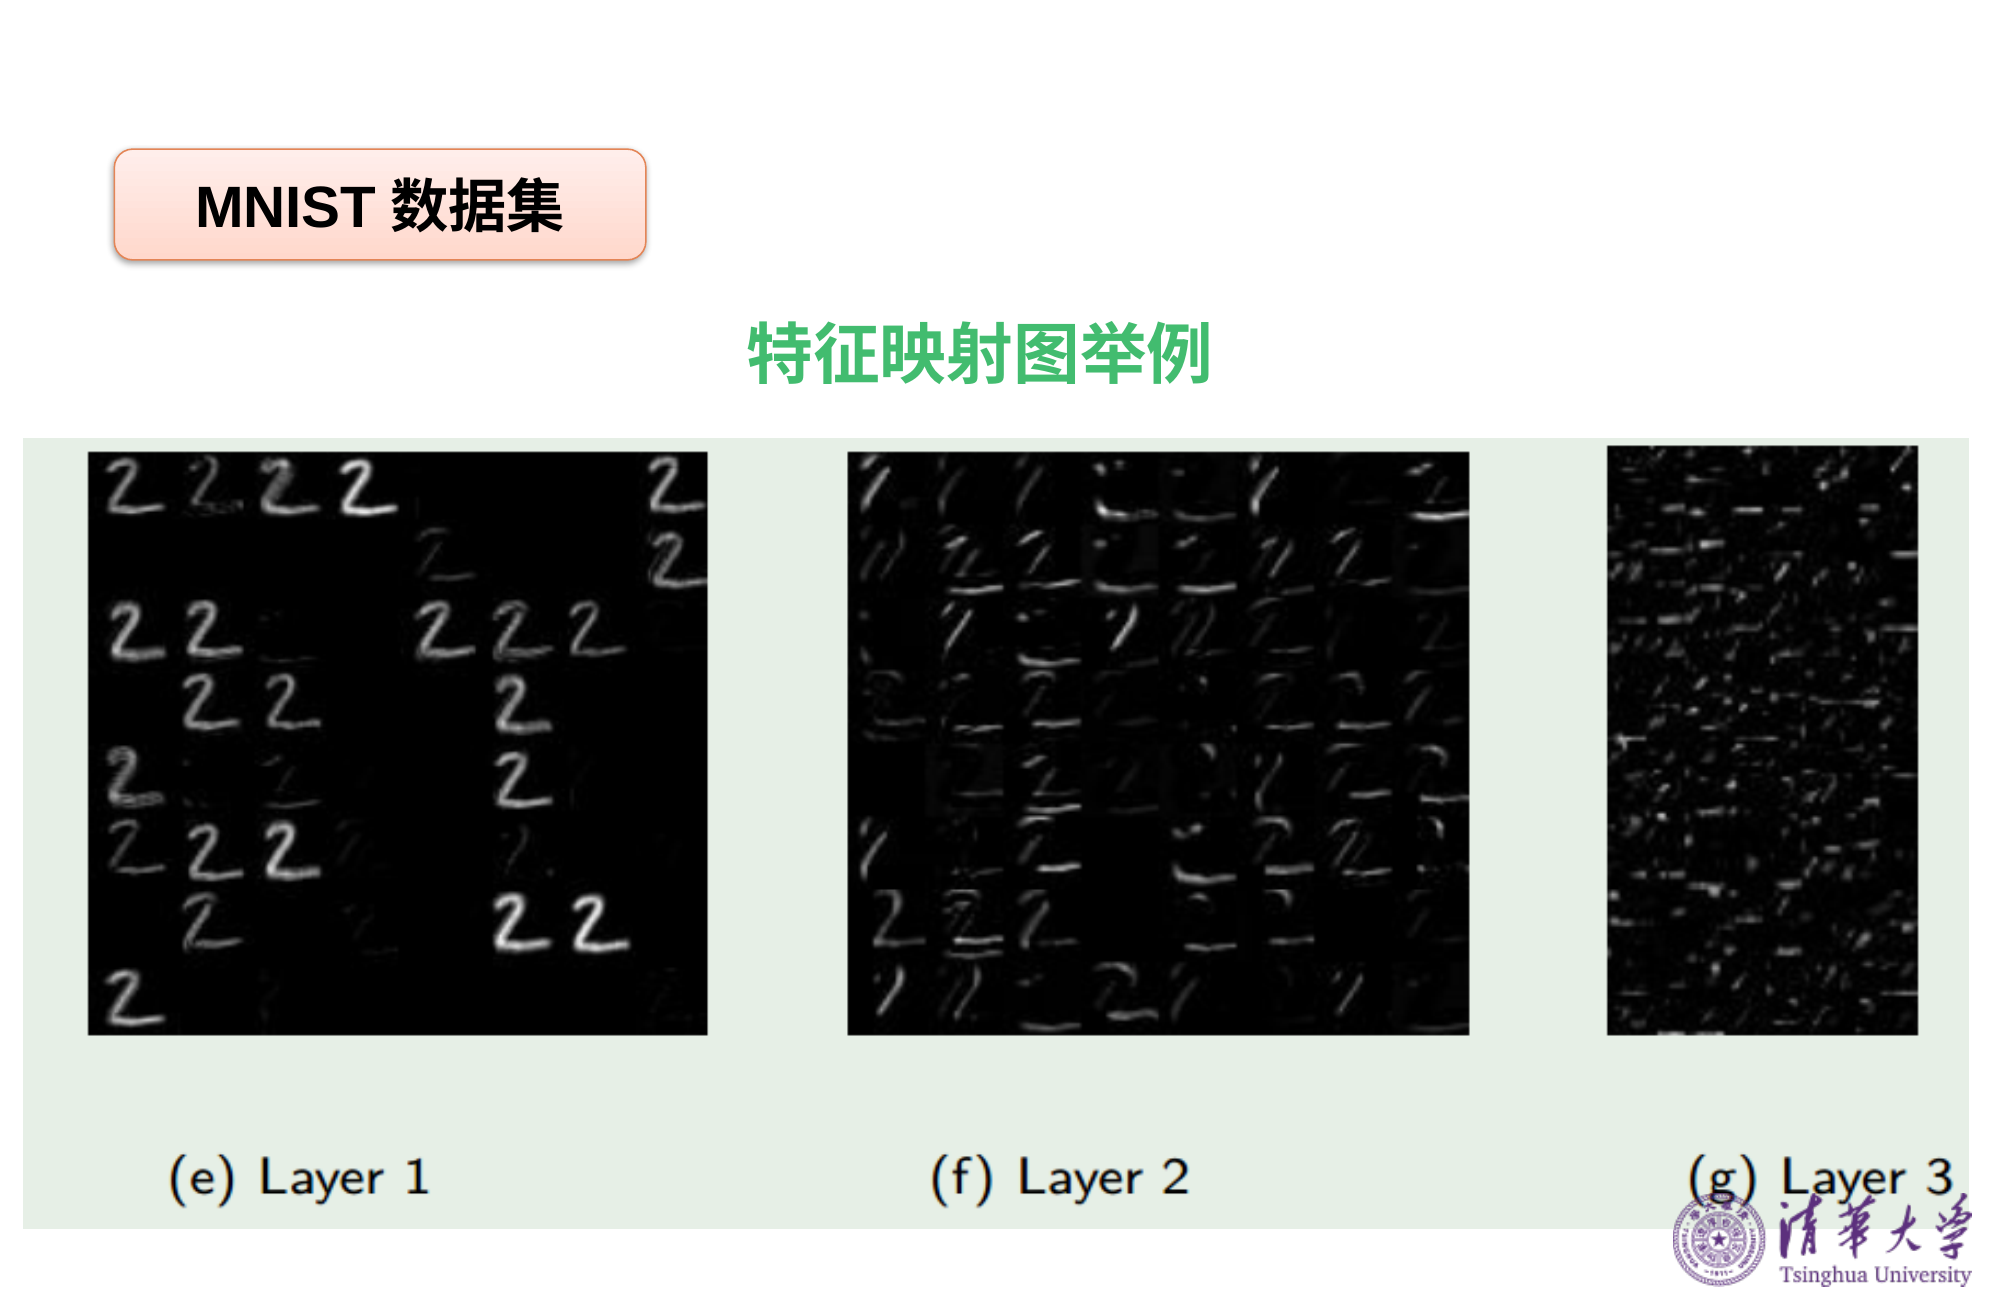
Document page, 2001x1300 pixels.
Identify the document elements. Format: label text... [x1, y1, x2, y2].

title 特征映射图举例 [728, 302, 1320, 402]
picture [23, 437, 1973, 1288]
text_box MNIST数据集 [113, 148, 647, 261]
